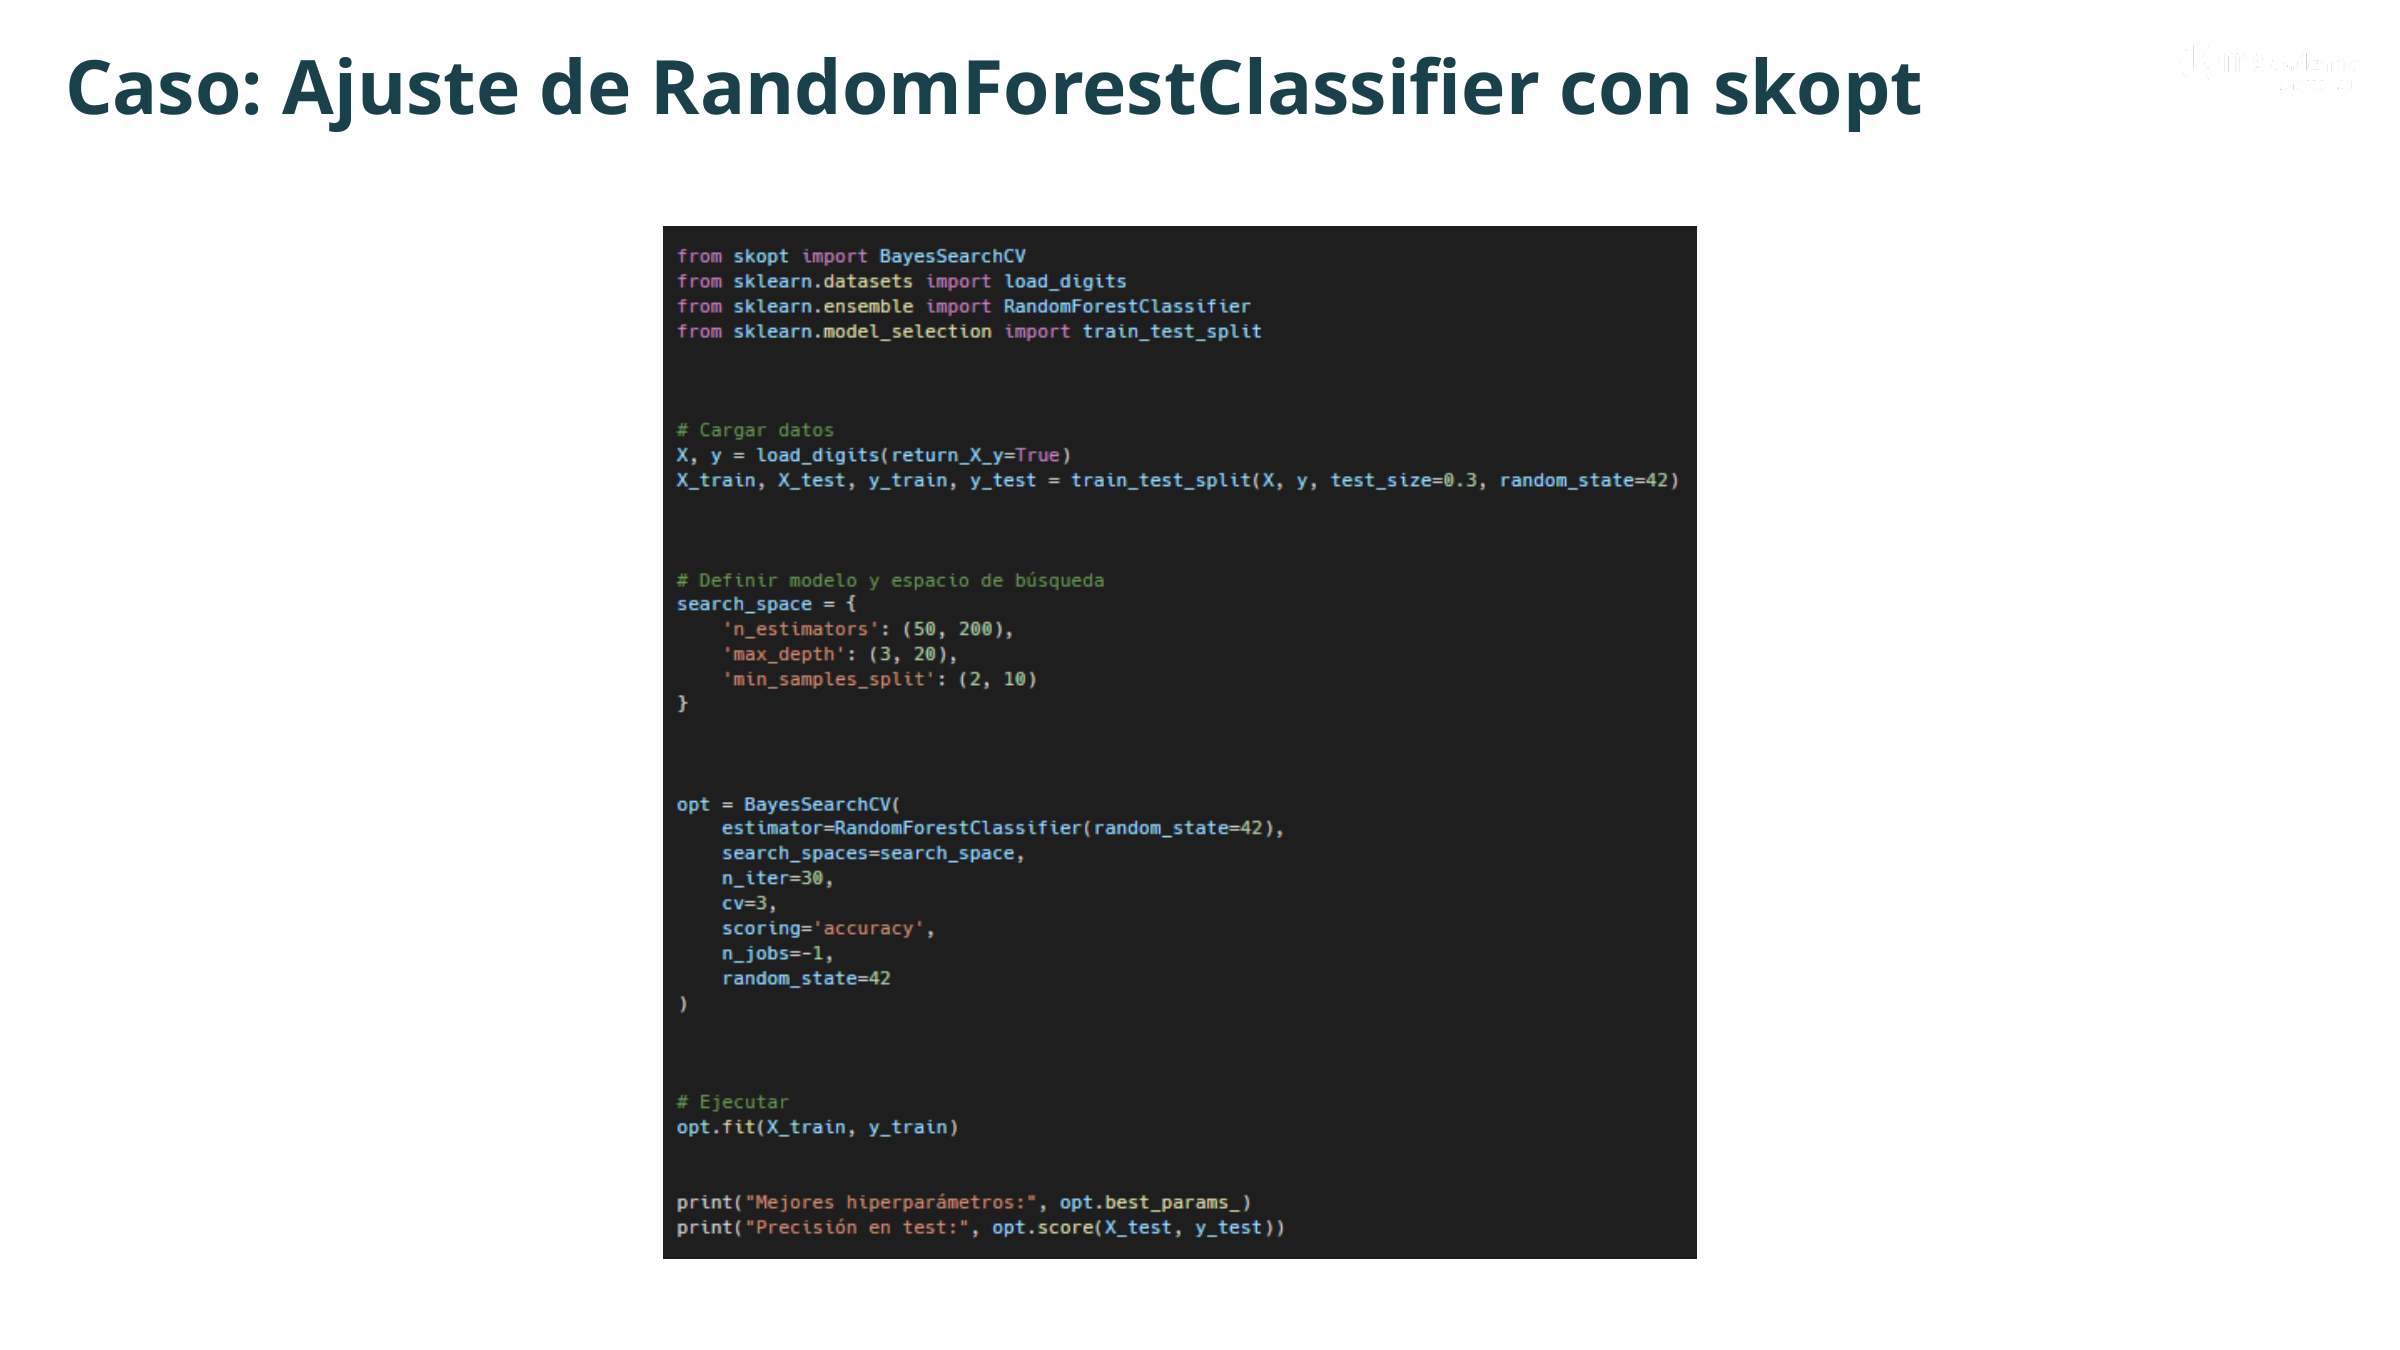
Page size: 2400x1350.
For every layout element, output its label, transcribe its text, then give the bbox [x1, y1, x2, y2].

picture [663, 226, 1697, 1259]
text_box Caso: Ajuste de RandomForestClassifier con skopt [65, 71, 1148, 130]
picture [2167, 37, 2363, 101]
